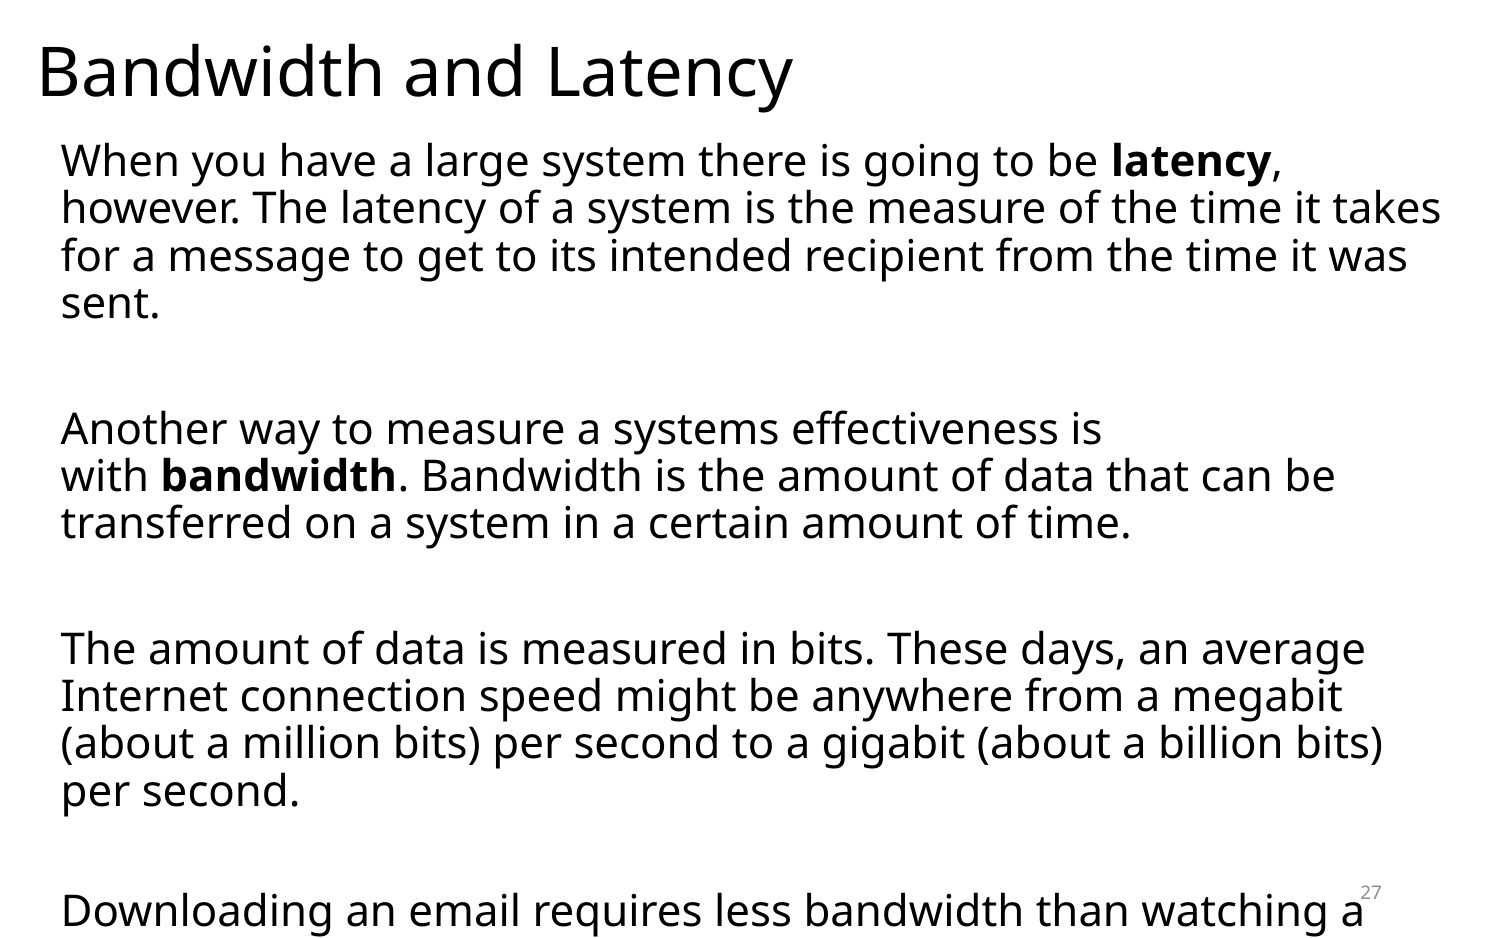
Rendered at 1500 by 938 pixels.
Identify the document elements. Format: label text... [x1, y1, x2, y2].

list When you have a large system there is going to be latency, however. The latency of a system is the measure of the time it takes for a message to get to its intended recipient from the time it was sent. Another way to measure a systems effectiveness is with bandwidth. Bandwidth is the amount of data that can be transferred on a system in a certain amount of time. The amount of data is measured in bits. These days, an average Internet connection speed might be anywhere from a megabit (about a million bits) per second to a gigabit (about a billion bits) per second. Downloading an email requires less bandwidth than watching a movie on Netflix. [45, 131, 1479, 924]
slide_number 27 [1059, 868, 1397, 919]
title Bandwidth and Latency [21, 17, 1316, 131]
